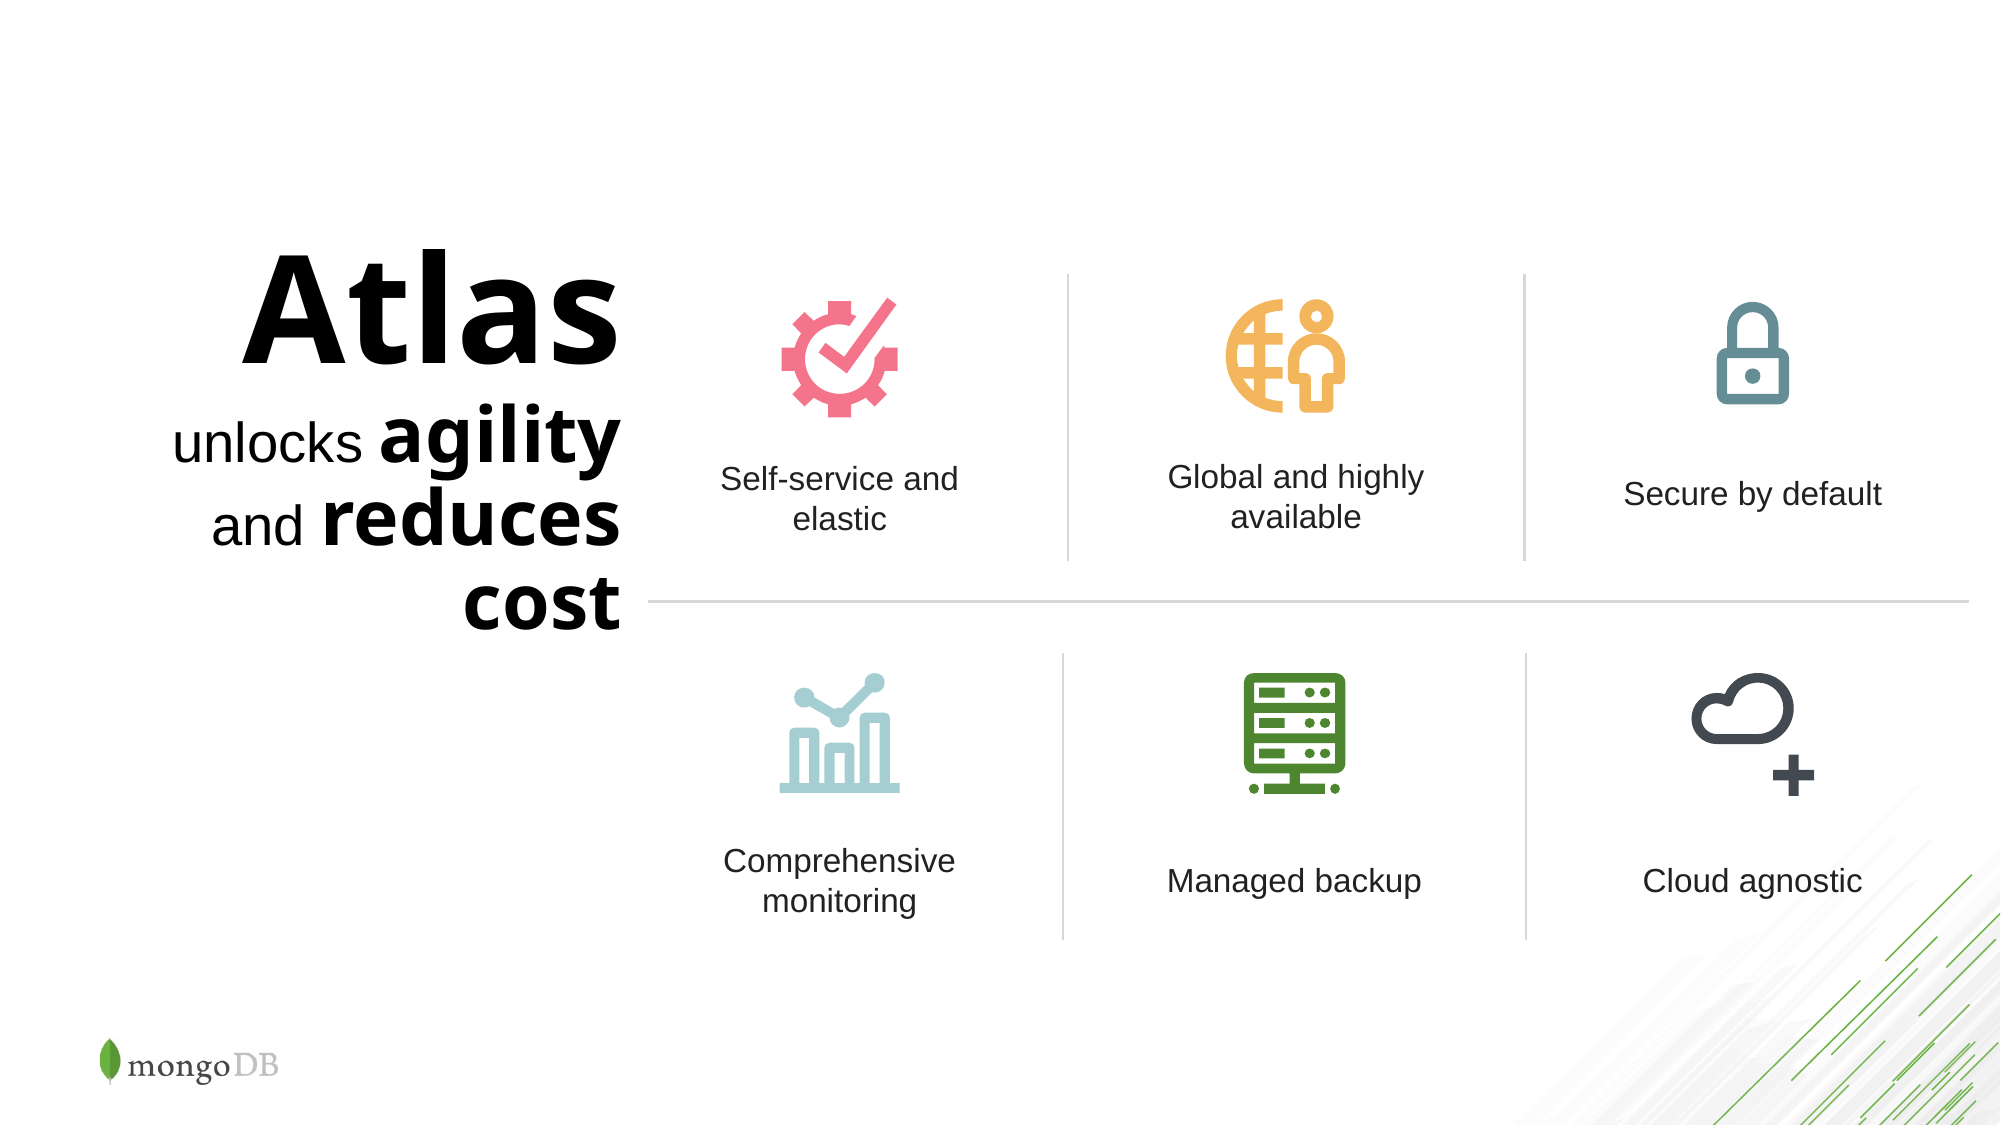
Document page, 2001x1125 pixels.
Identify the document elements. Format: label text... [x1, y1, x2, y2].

picture [99, 1037, 278, 1085]
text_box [680, 297, 999, 538]
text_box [1593, 672, 1913, 921]
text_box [1137, 298, 1456, 536]
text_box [1593, 301, 1913, 534]
picture [1395, 785, 2000, 1125]
title Atlas unlocks agility and reduces cost [65, 234, 622, 793]
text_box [680, 672, 999, 921]
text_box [1135, 672, 1454, 921]
